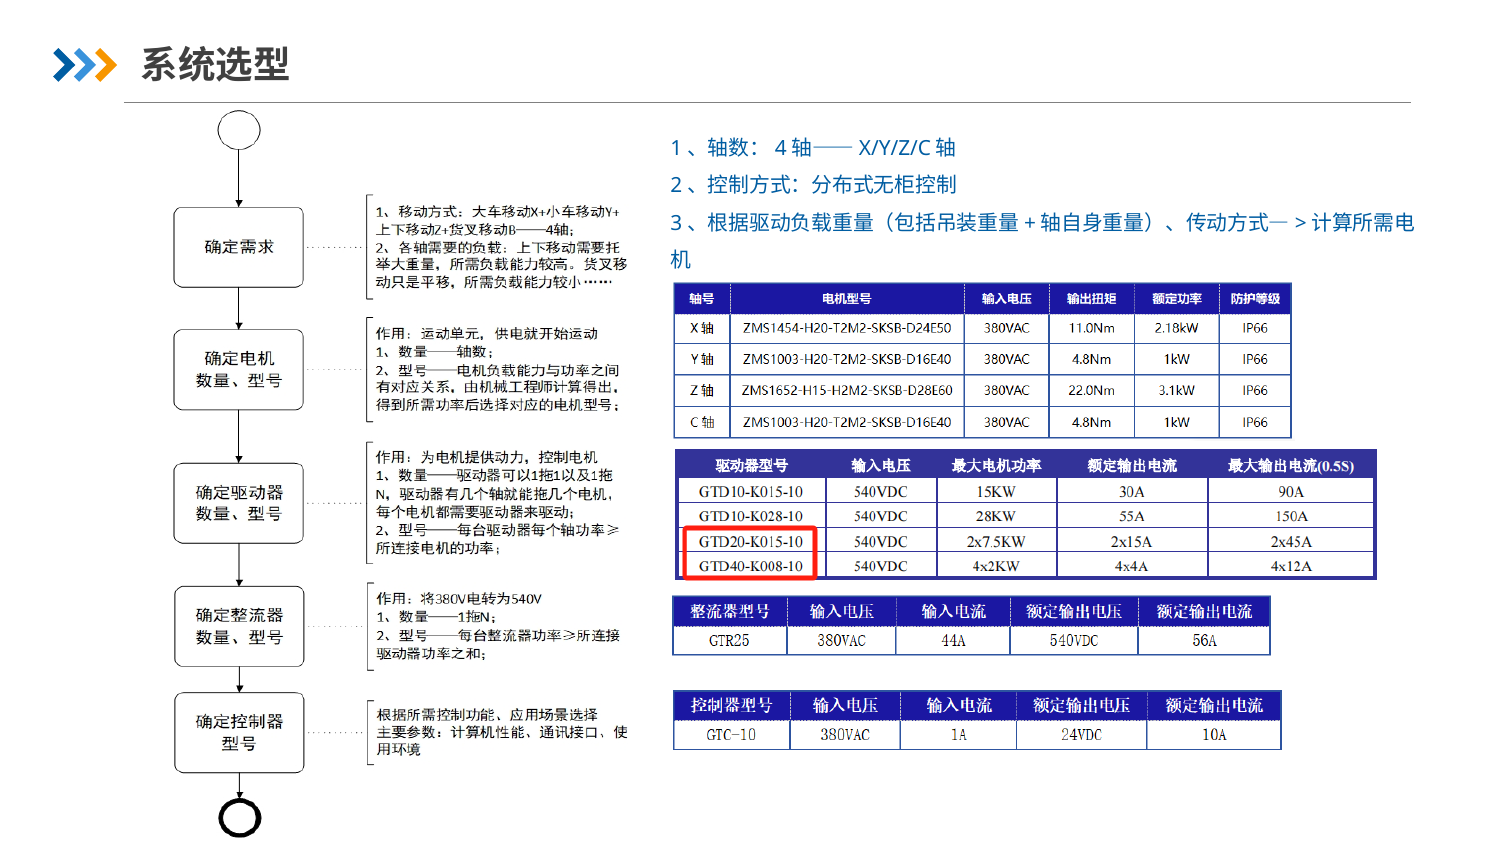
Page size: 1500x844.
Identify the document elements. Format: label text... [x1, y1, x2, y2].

picture [670, 279, 1295, 441]
text_box 系统选型 [140, 32, 672, 96]
picture [670, 591, 1274, 661]
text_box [52, 47, 118, 82]
picture [670, 445, 1381, 585]
picture [670, 687, 1288, 755]
picture [173, 108, 635, 839]
text_box 1、轴数：4轴——X/Y/Z/C轴 2、控制方式：分布式无柜控制 3、根据驱动负载重量（包括吊装重量+轴自身重量）、传动方式—>计算所需电机 扭矩、惯量等—>选型 [655, 114, 1446, 317]
